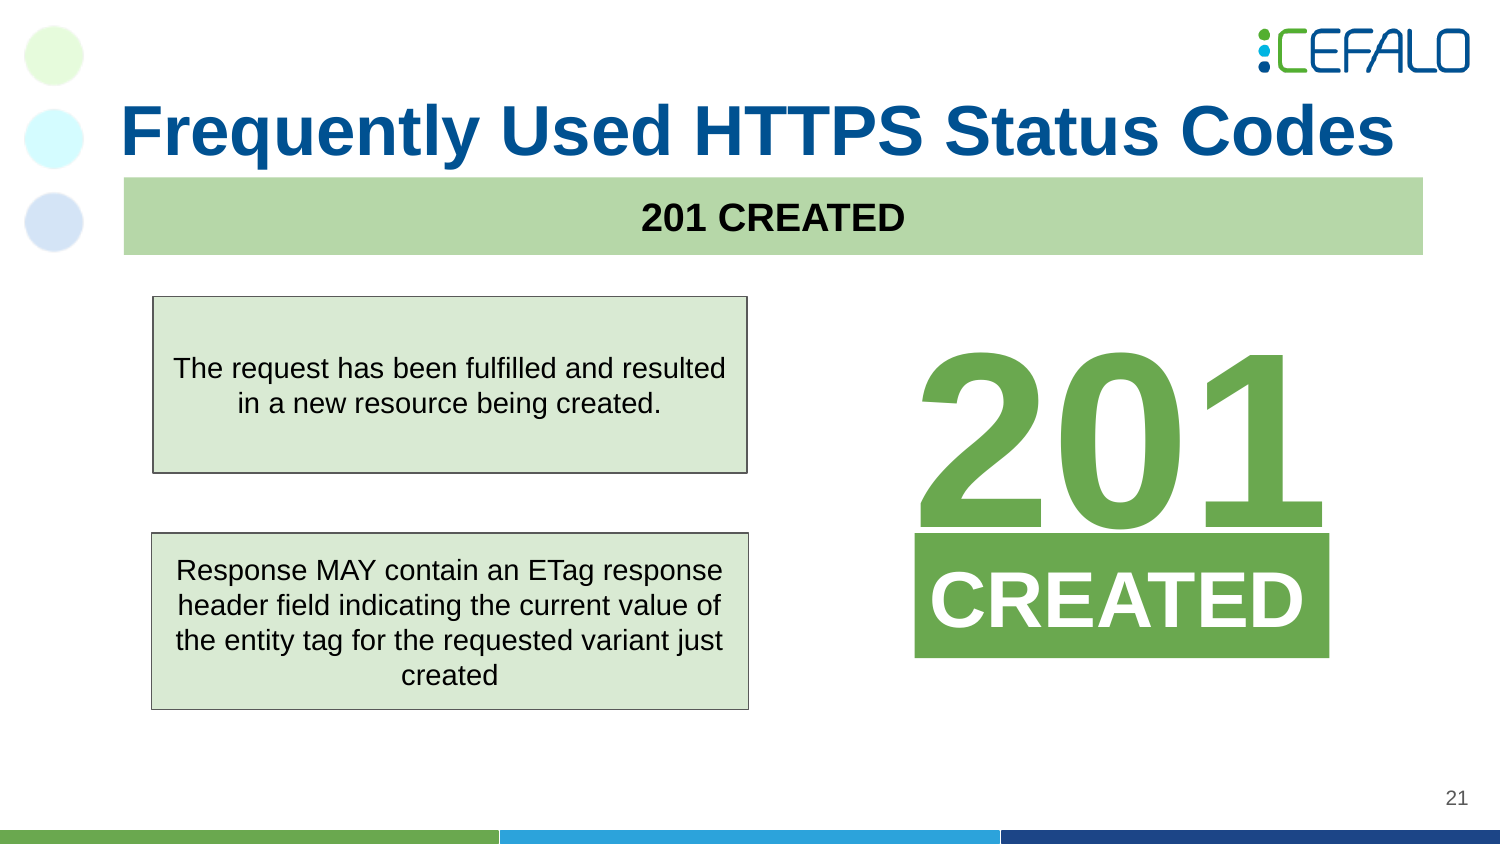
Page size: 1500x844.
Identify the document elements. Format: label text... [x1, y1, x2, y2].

text_box The request has been fulfilled and resulted in a new resource being created. [153, 296, 747, 473]
text_box CREATED [914, 533, 1330, 659]
text_box Response MAY contain an ETag response header field indicating the current value of the entity tag for the requested variant just created [151, 533, 749, 710]
text_box 201 CREATED [123, 177, 1423, 255]
text_box 201 [897, 262, 1347, 593]
picture [1258, 28, 1470, 73]
slide_number ‹#› [1389, 764, 1480, 830]
title Frequently Used HTTPS Status Codes [108, 72, 1449, 167]
